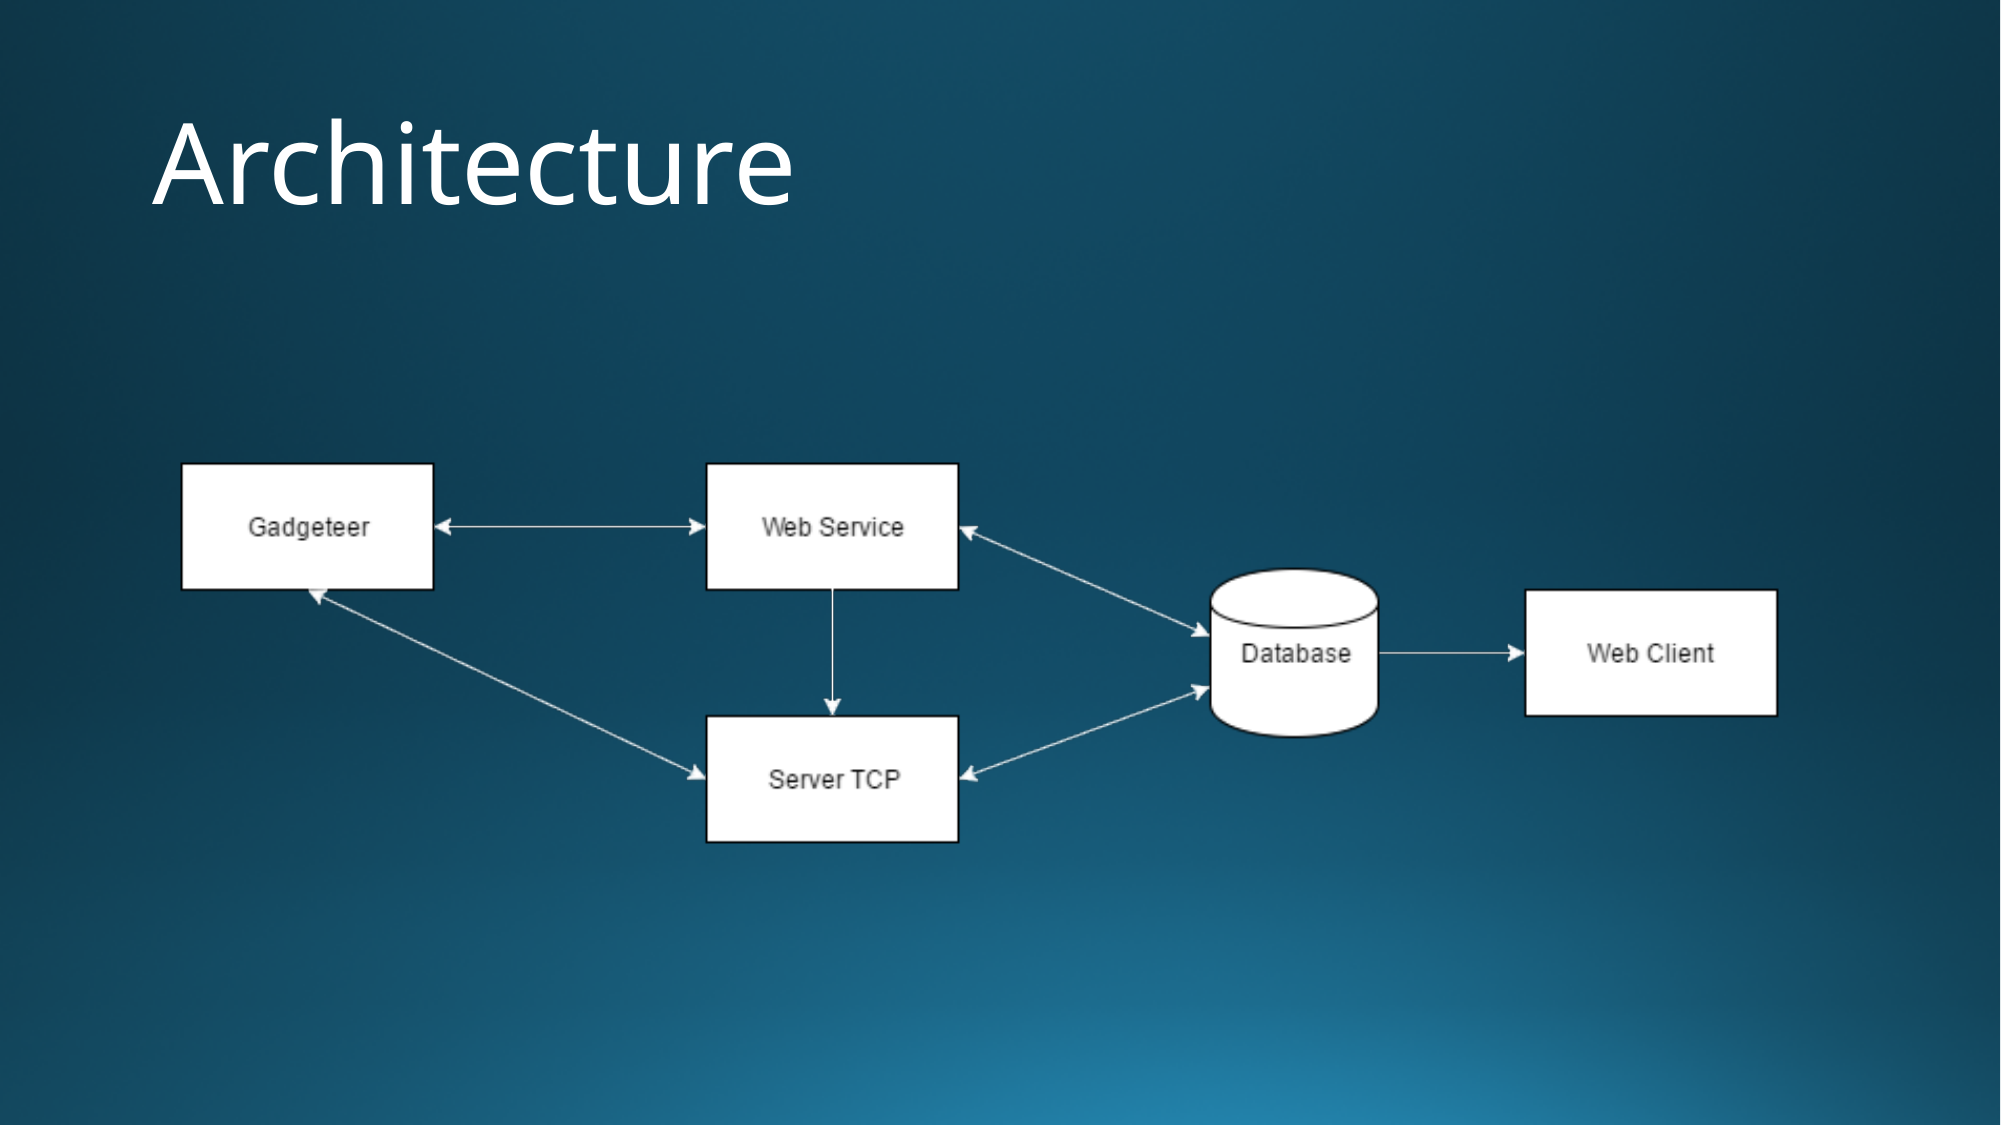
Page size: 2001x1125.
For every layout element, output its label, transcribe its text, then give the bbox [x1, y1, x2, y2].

title Architecture [137, 59, 1863, 278]
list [179, 461, 1781, 846]
picture [0, 0, 2001, 1125]
